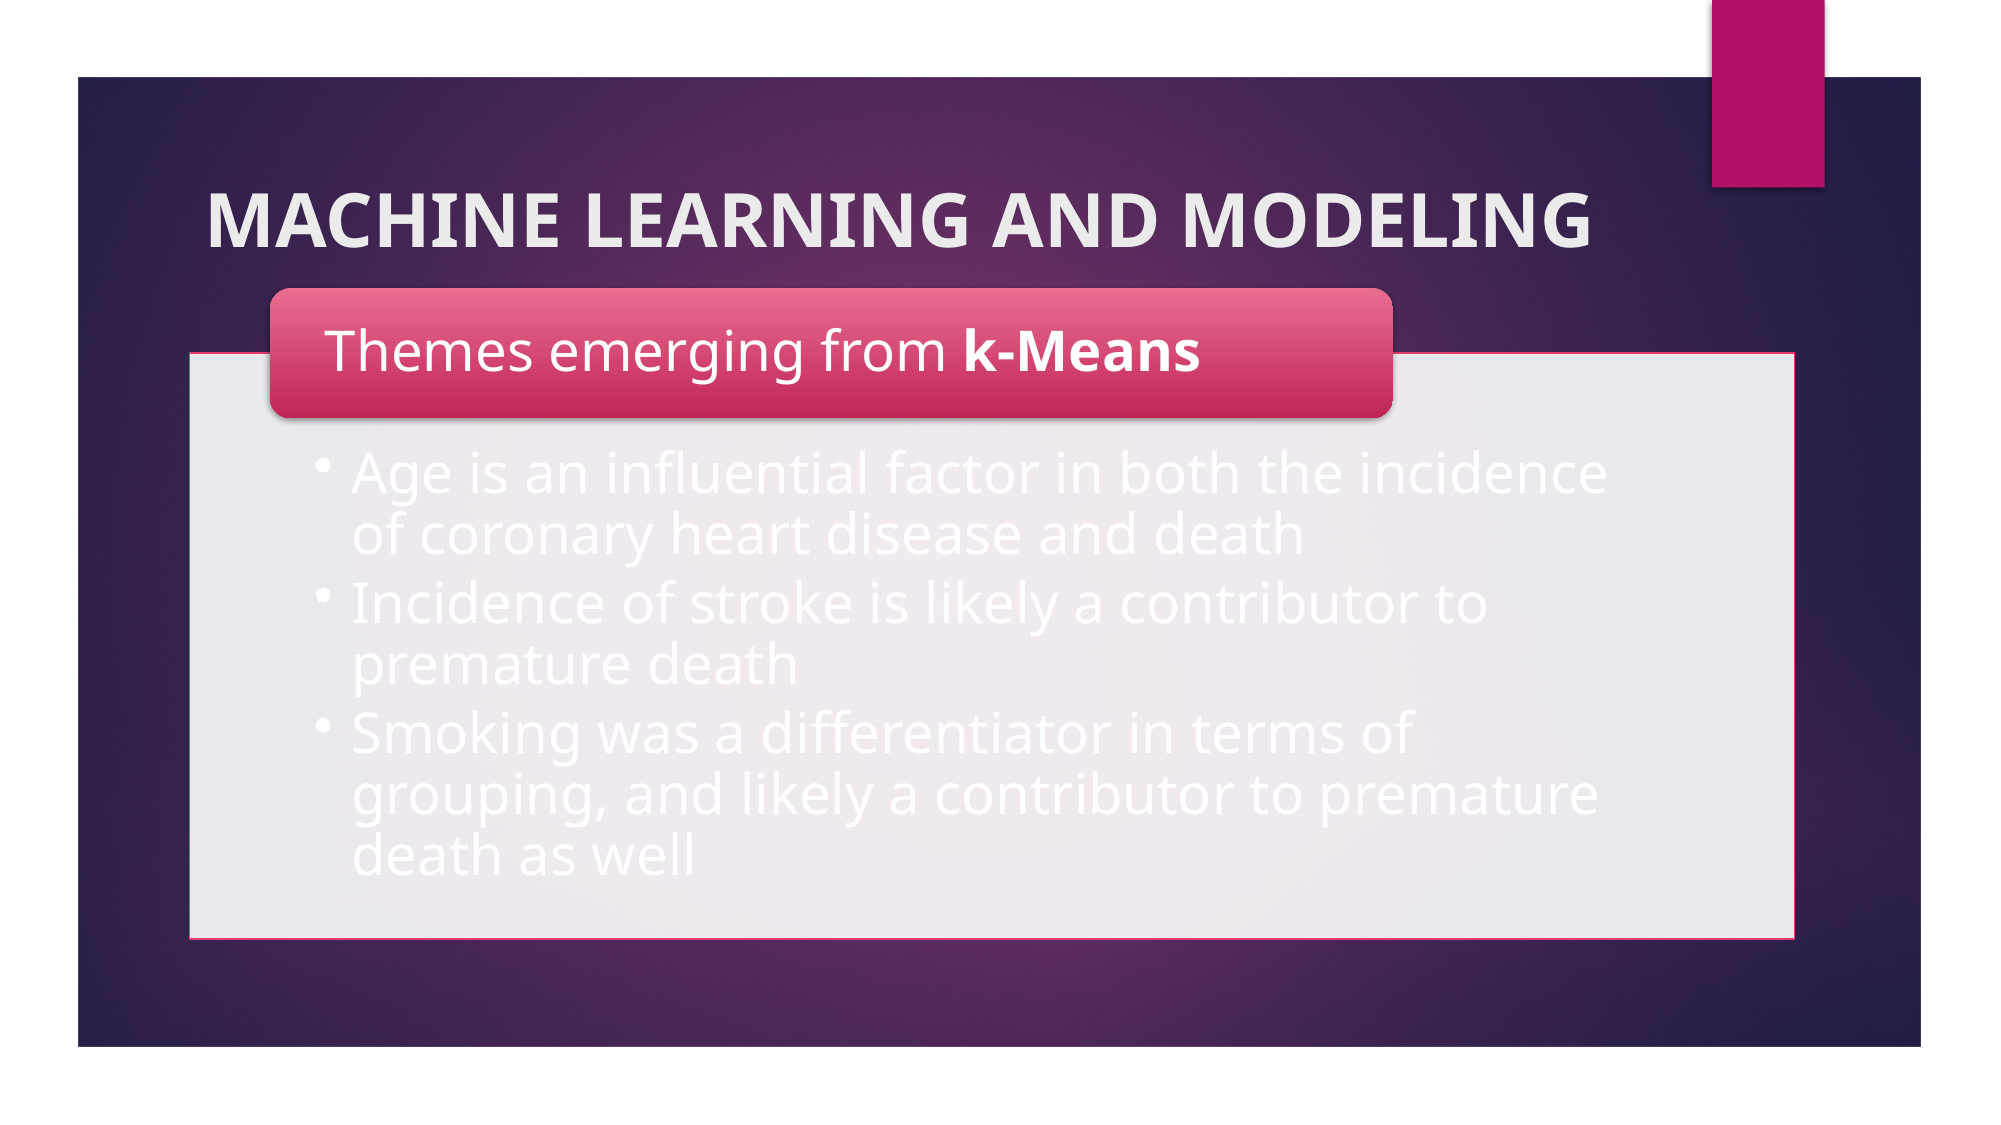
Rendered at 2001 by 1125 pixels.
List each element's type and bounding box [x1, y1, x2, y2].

list [189, 275, 1795, 952]
text_box [0, 0, 2000, 1125]
